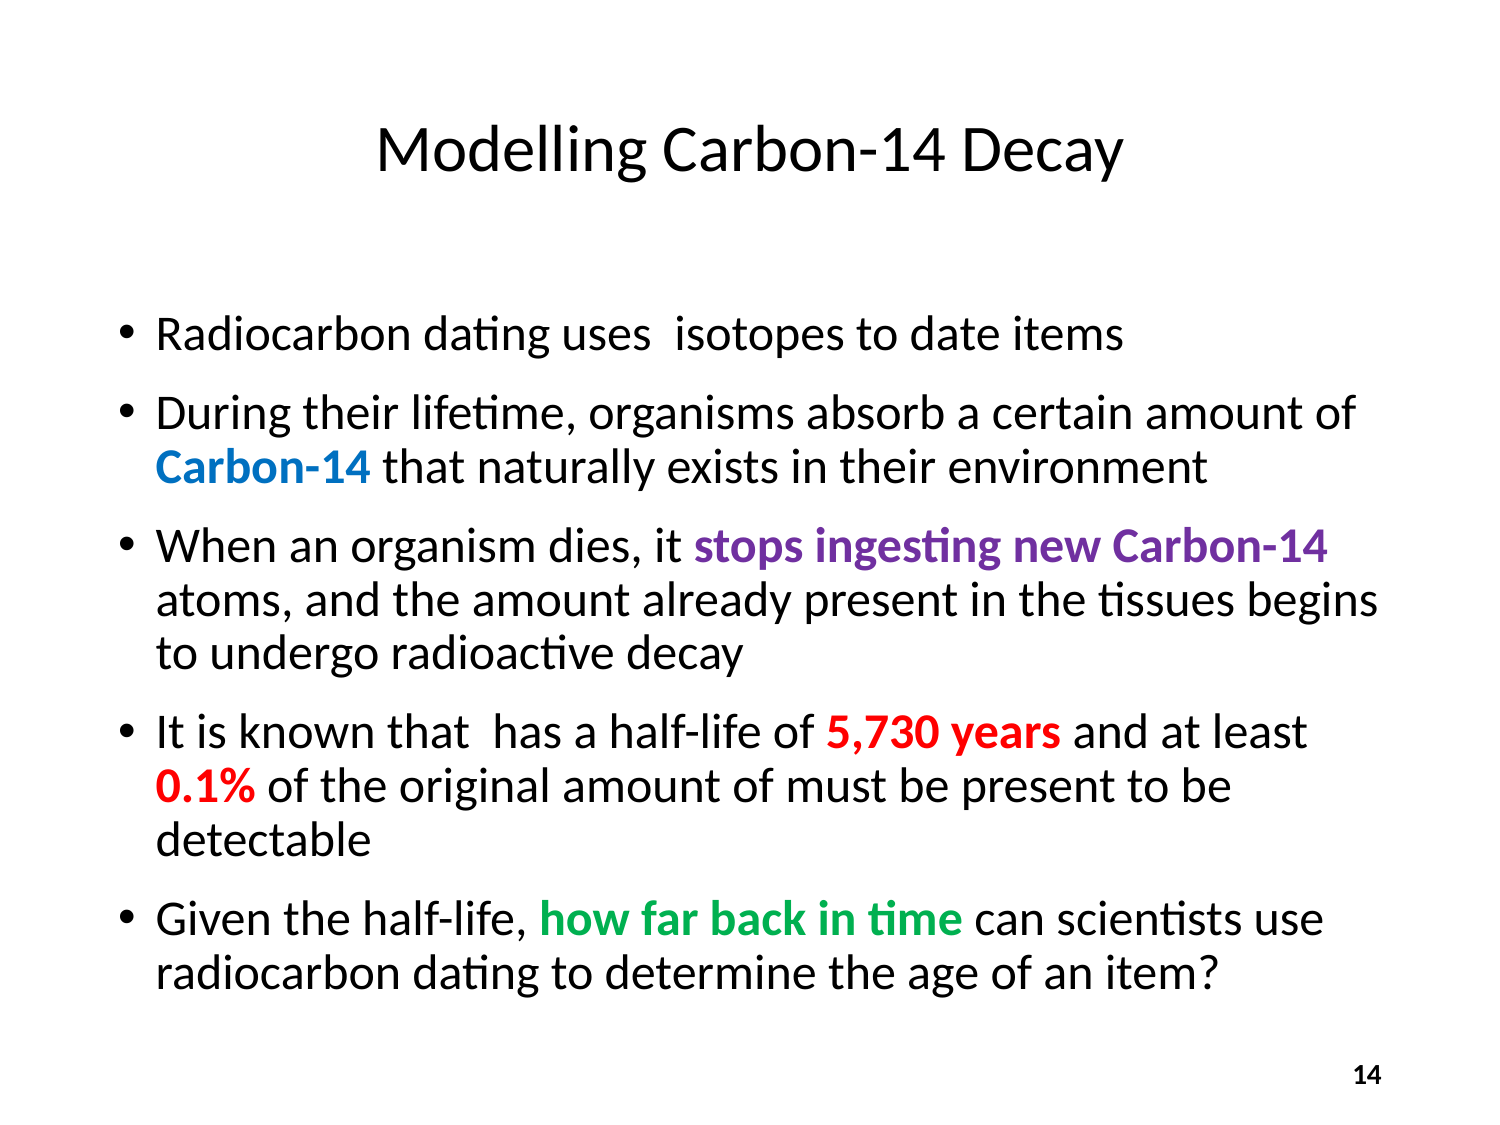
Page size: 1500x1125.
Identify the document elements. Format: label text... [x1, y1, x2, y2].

slide_number 14 [1059, 1042, 1397, 1103]
title Modelling Carbon-14 Decay [103, 59, 1397, 241]
